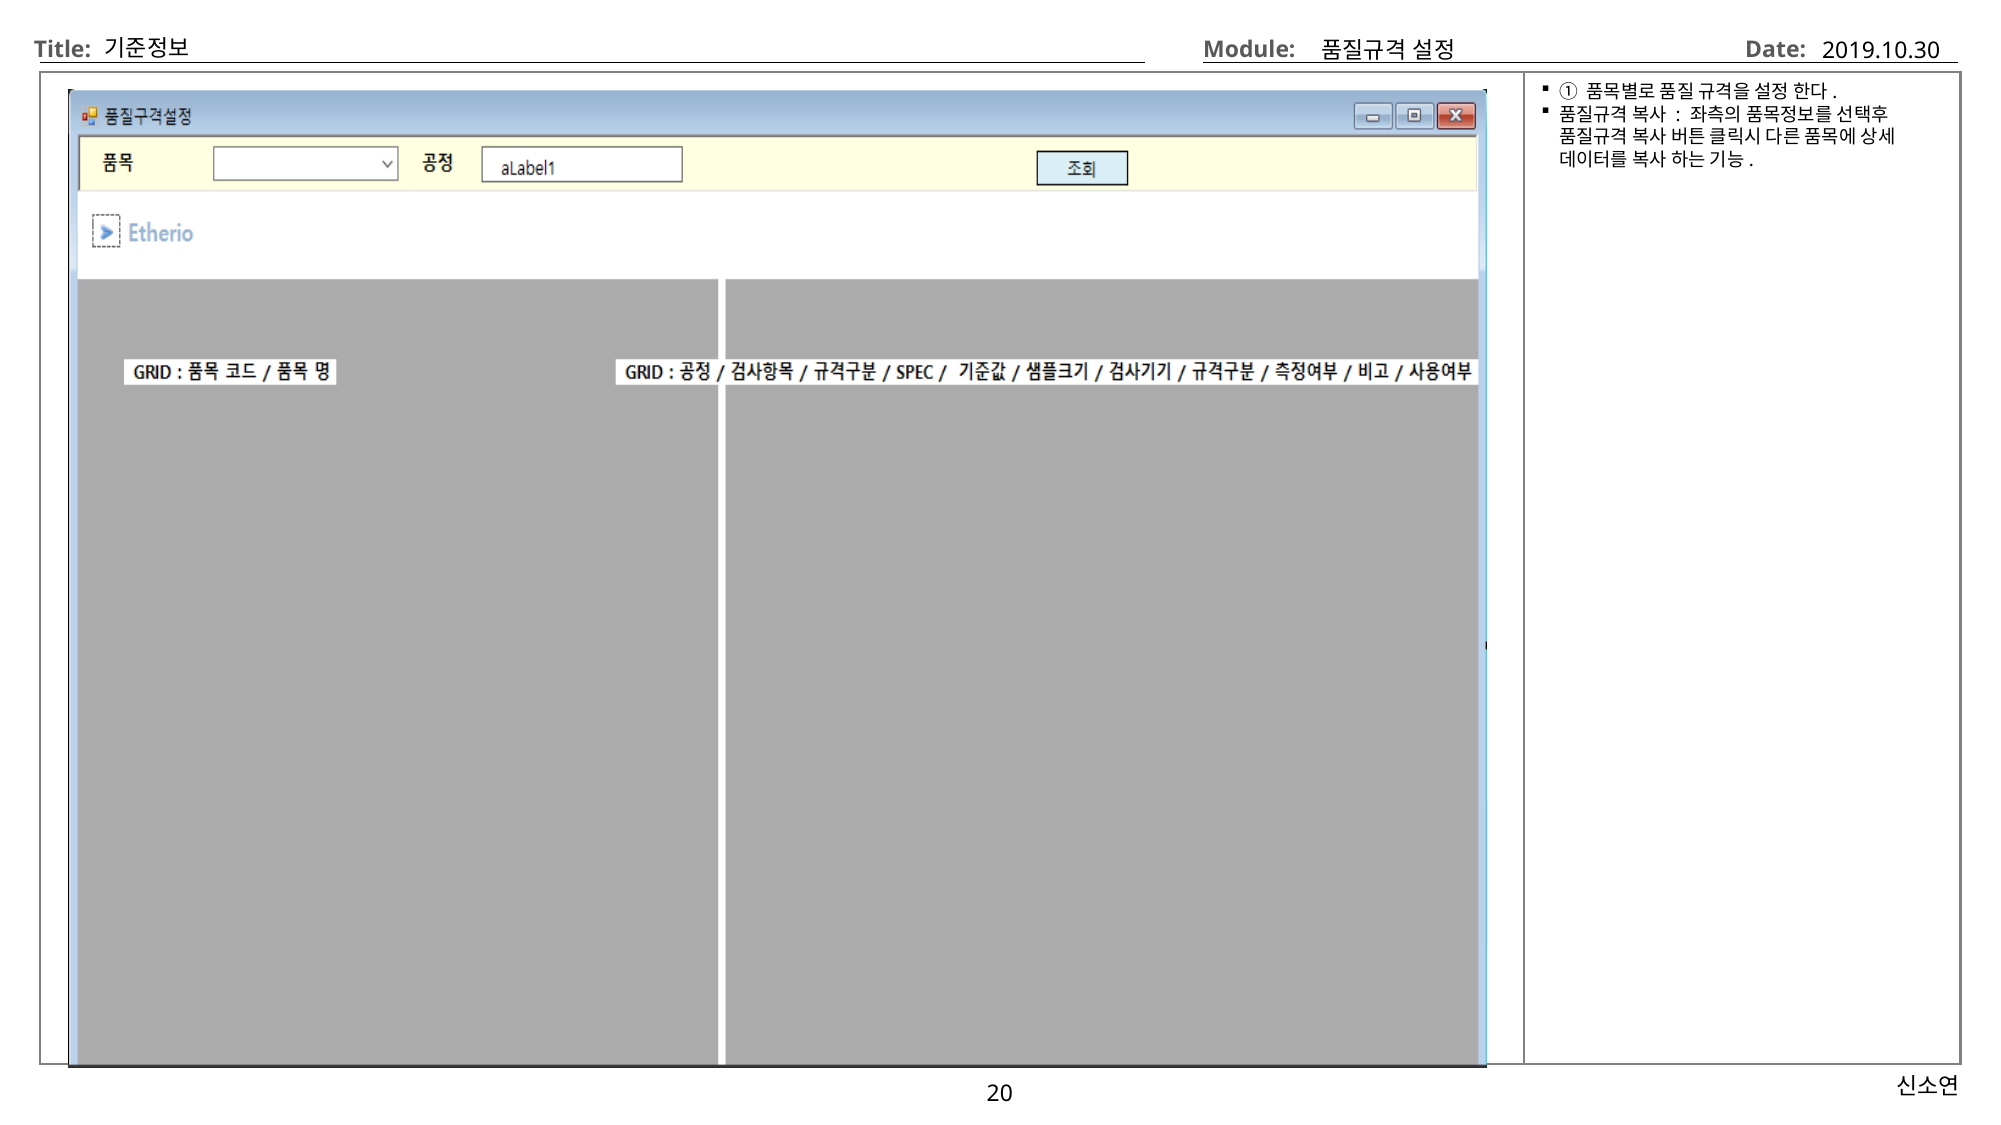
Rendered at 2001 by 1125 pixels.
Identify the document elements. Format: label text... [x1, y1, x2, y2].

picture [68, 89, 1487, 1068]
title 기준정보 [104, 29, 1123, 66]
list 2019.10.30 [1822, 31, 1990, 67]
list 신소연 [1526, 1067, 1960, 1103]
list 품질규격 설정 [1321, 31, 1651, 67]
text_box ① 품목별로 품질 규격을 설정 한다. 품질규격 복사 : 좌측의 품목정보를 선택후 품질규격 복사 버튼 클릭시 다른 품목에 상세 데이터를 복사 하는 기능. [1526, 72, 1960, 211]
